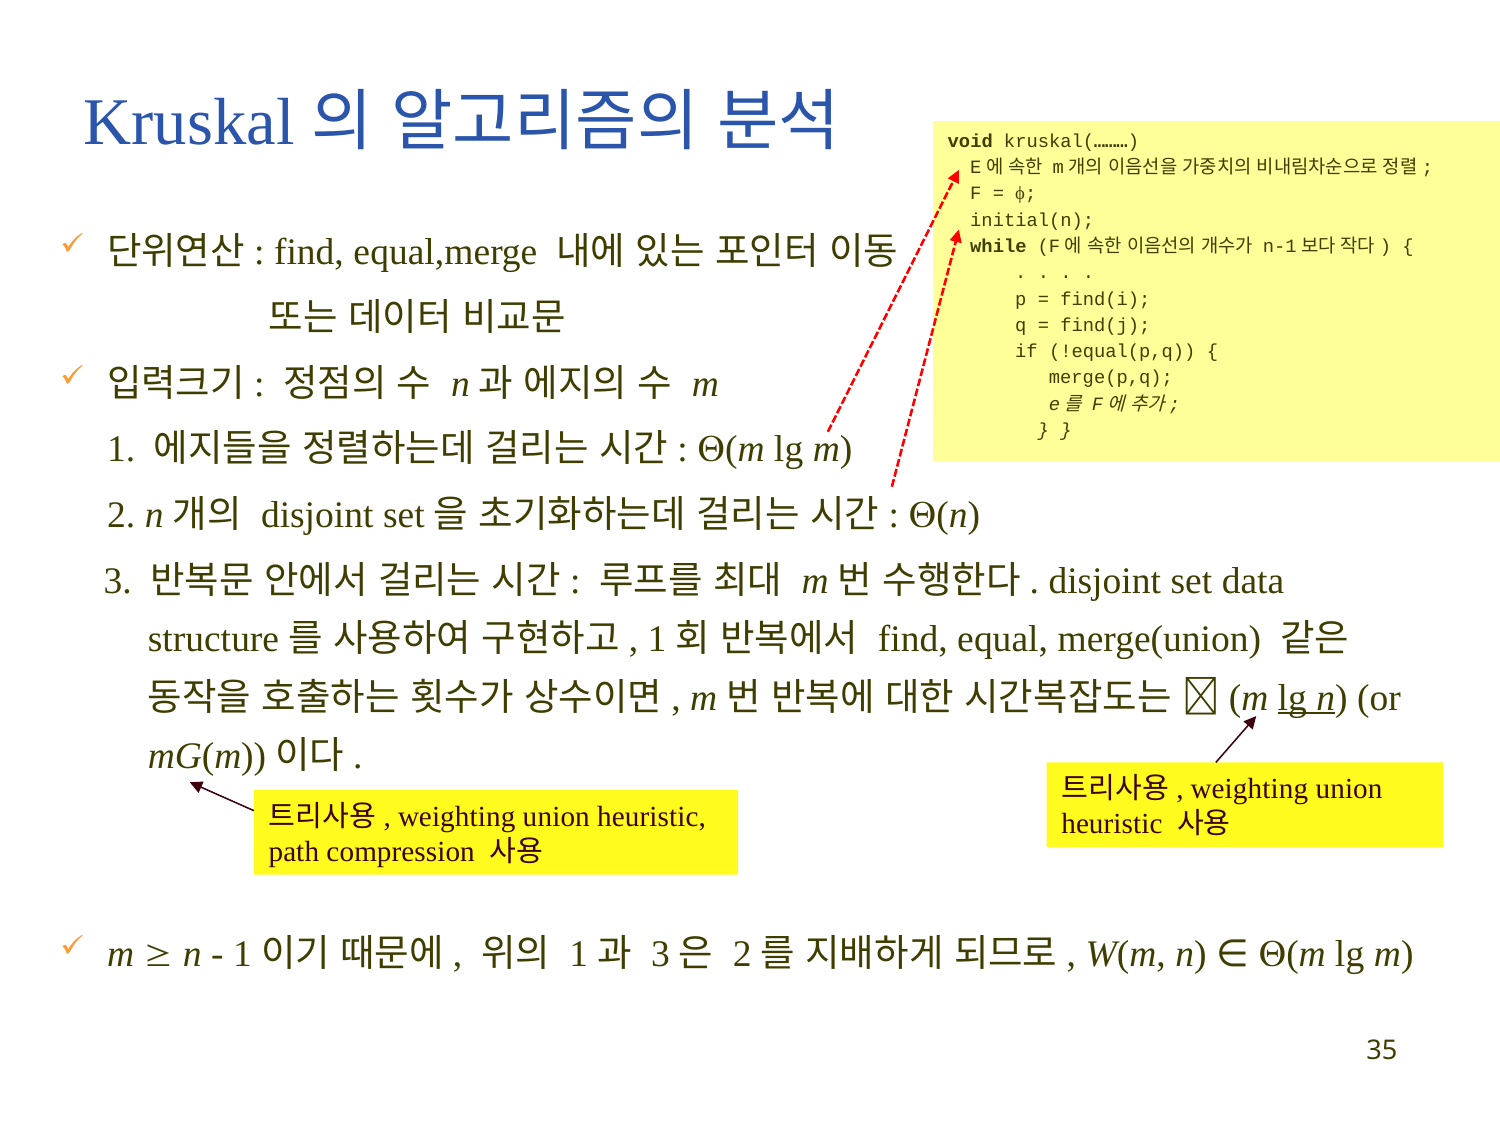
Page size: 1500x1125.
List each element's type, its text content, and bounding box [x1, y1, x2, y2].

slide_number 35 [1099, 1024, 1413, 1101]
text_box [827, 169, 960, 432]
text_box Kruskal의 알고리즘의 분석 [0, 55, 959, 181]
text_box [891, 229, 960, 487]
text_box 트리사용, weighting union heuristic, path compression 사용 [253, 790, 739, 875]
text_box 트리사용, weighting union heuristic 사용 [1046, 762, 1443, 848]
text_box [1215, 715, 1257, 763]
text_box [189, 782, 255, 811]
list 단위연산: find, equal,merge 내에 있는 포인터 이동 또는 데이터 비교문 입력크기: 정점의 수 n과 에지의 수 m 1. 에지들을 정렬하는데 걸리는 시간: (m lg m) 2. n개의 disjoint set을 초기화하는데 걸리는 시간: (n) 3. 반복문 안에서 걸리는 시간: 루프를 최대 m번 수행한다. disjoint set data structure를 사용하여 구현하고, 1회 반복에서 find, equal, merge(union) 같은 동작을 호출하는 횟수가 상수이면, m번 반복에 대한 시간복잡도는 (m lg n) (or mG(m))이다. m  n - 1이기 때문에, 위의 1과 3은 2를 지배하게 되므로, W(m, n) ∈ (m lg m) [0, 205, 1436, 953]
text_box void kruskal(………) E에 속한 m개의 이음선을 가중치의 비내림차순으로 정렬; F = ϕ; initial(n); while (F에 속한 이음선의 개수가 n-1보다 작다) { . . . . p = find(i); q = find(j); if (!equal(p,q)) { merge(p,q); e를 F에 추가; } } [933, 121, 1500, 462]
